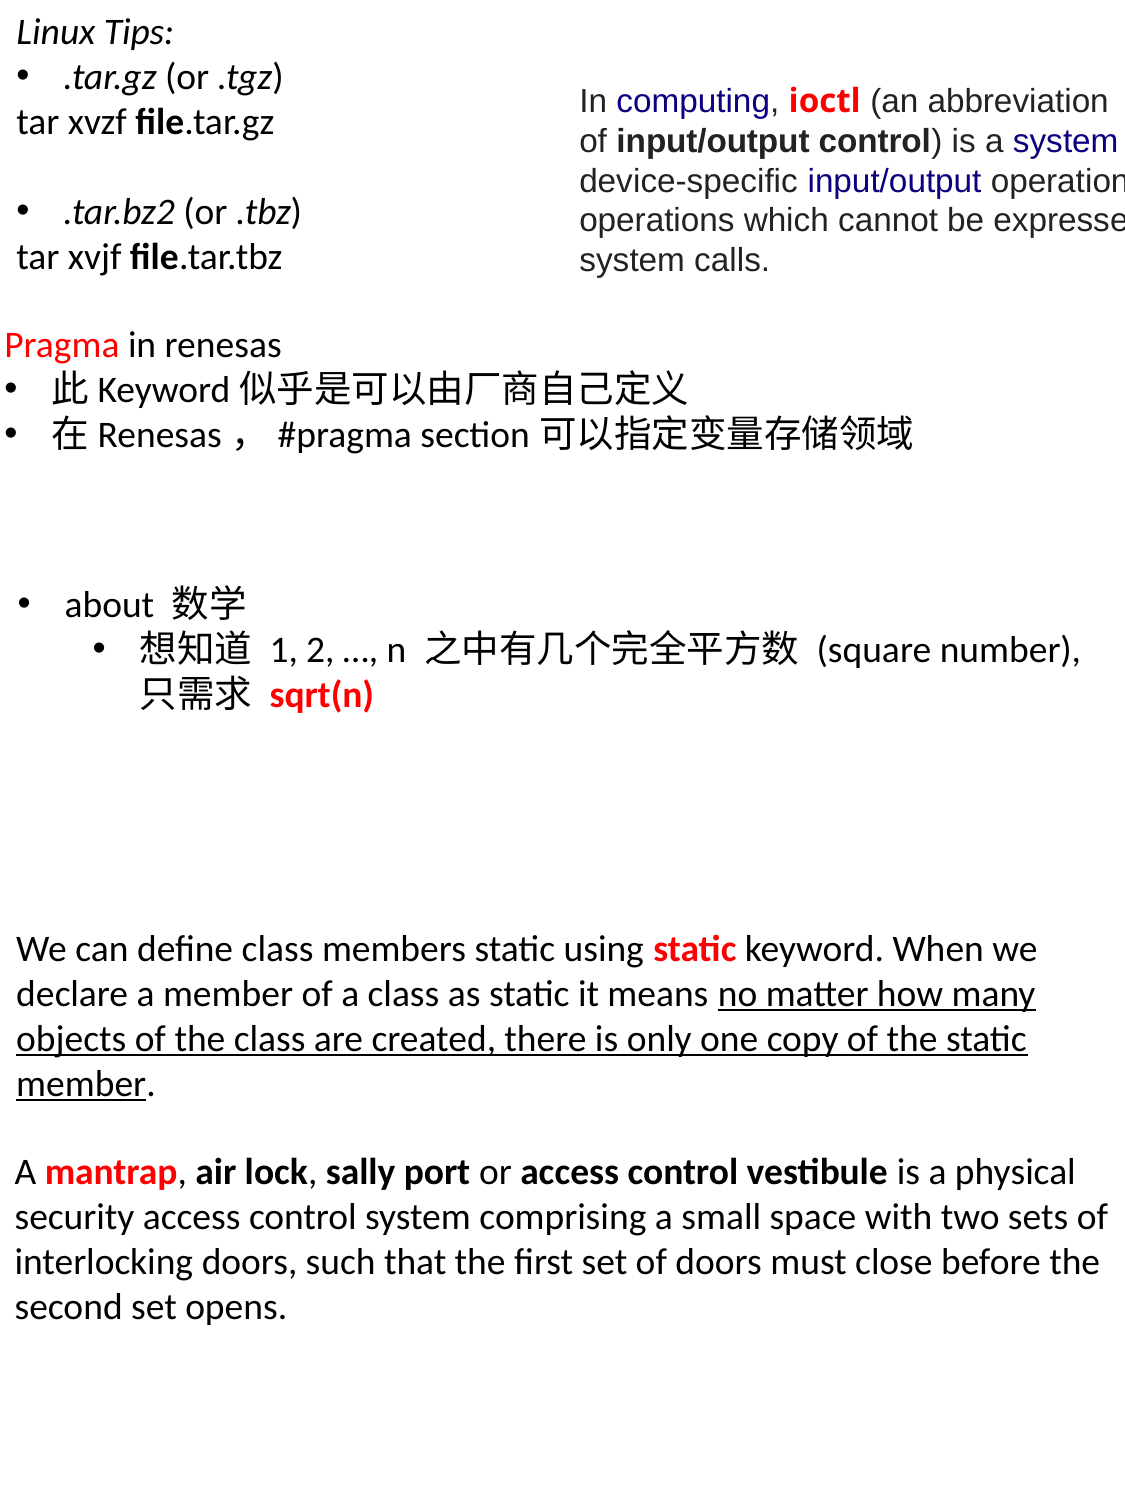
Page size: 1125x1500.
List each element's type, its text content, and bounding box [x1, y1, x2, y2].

text_box We can define class members static using static keyword. When we declare a member of a class as static it means no matter how many objects of the class are created, there is only one copy of the static member. [1, 916, 1125, 1112]
text_box In computing, ioctl (an abbreviation of input/output control) is a system call for device-specific input/output operations and other operations which cannot be expressed by regular system calls. [564, 71, 1125, 286]
text_box A mantrap, air lock, sally port or access control vestibule is a physical security access control system comprising a small space with two sets of interlocking doors, such that the first set of doors must close before the second set opens. [0, 1139, 1125, 1335]
text_box Linux Tips: .tar.gz (or .tgz) tar xvzf file.tar.gz .tar.bz2 (or .tbz) tar xvjf file.tar.tbz [1, 0, 317, 312]
text_box Pragma in renesas 此Keyword似乎是可以由厂商自己定义 在Renesas，#pragma section可以指定变量存储领域 [0, 312, 930, 463]
text_box about 数学 想知道 1, 2, …, n 之中有几个完全平方数 (square number), 只需求 sqrt(n) [3, 572, 1125, 723]
